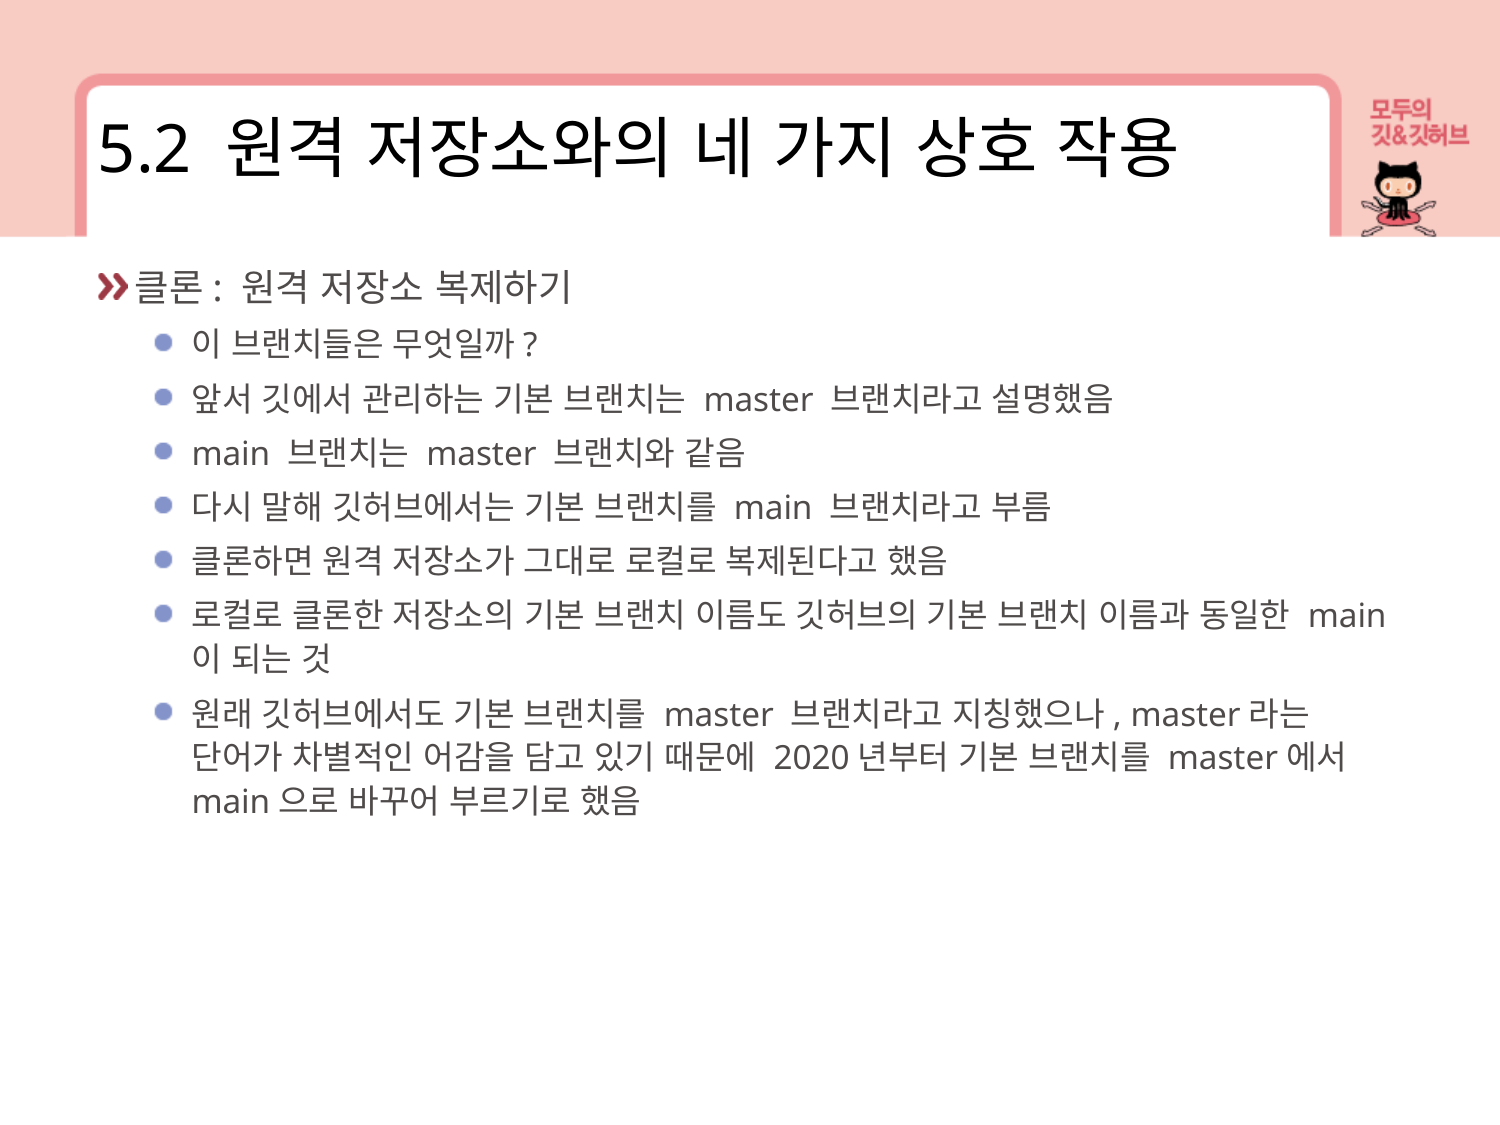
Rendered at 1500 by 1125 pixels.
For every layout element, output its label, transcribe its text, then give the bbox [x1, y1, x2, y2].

picture [0, 0, 1500, 1125]
text_box 클론: 원격 저장소 복제하기 이 브랜치들은 무엇일까? 앞서 깃에서 관리하는 기본 브랜치는 master 브랜치라고 설명했음 main 브랜치는 master 브랜치와 같음 다시 말해 깃허브에서는 기본 브랜치를 main 브랜치라고 부름 클론하면 원격 저장소가 그대로 로컬로 복제된다고 했음 로컬로 클론한 저장소의 기본 브랜치 이름도 깃허브의 기본 브랜치 이름과 동일한 main이 되는 것 원래 깃허브에서도 기본 브랜치를 master 브랜치라고 지칭했으나, master라는 단어가 차별적인 어감을 담고 있기 때문에 2020년부터 기본 브랜치를 master에서 main으로 바꾸어 부르기로 했음 [82, 252, 1413, 1067]
text_box 5.2 원격 저장소와의 네 가지 상호 작용 [82, 61, 1413, 193]
